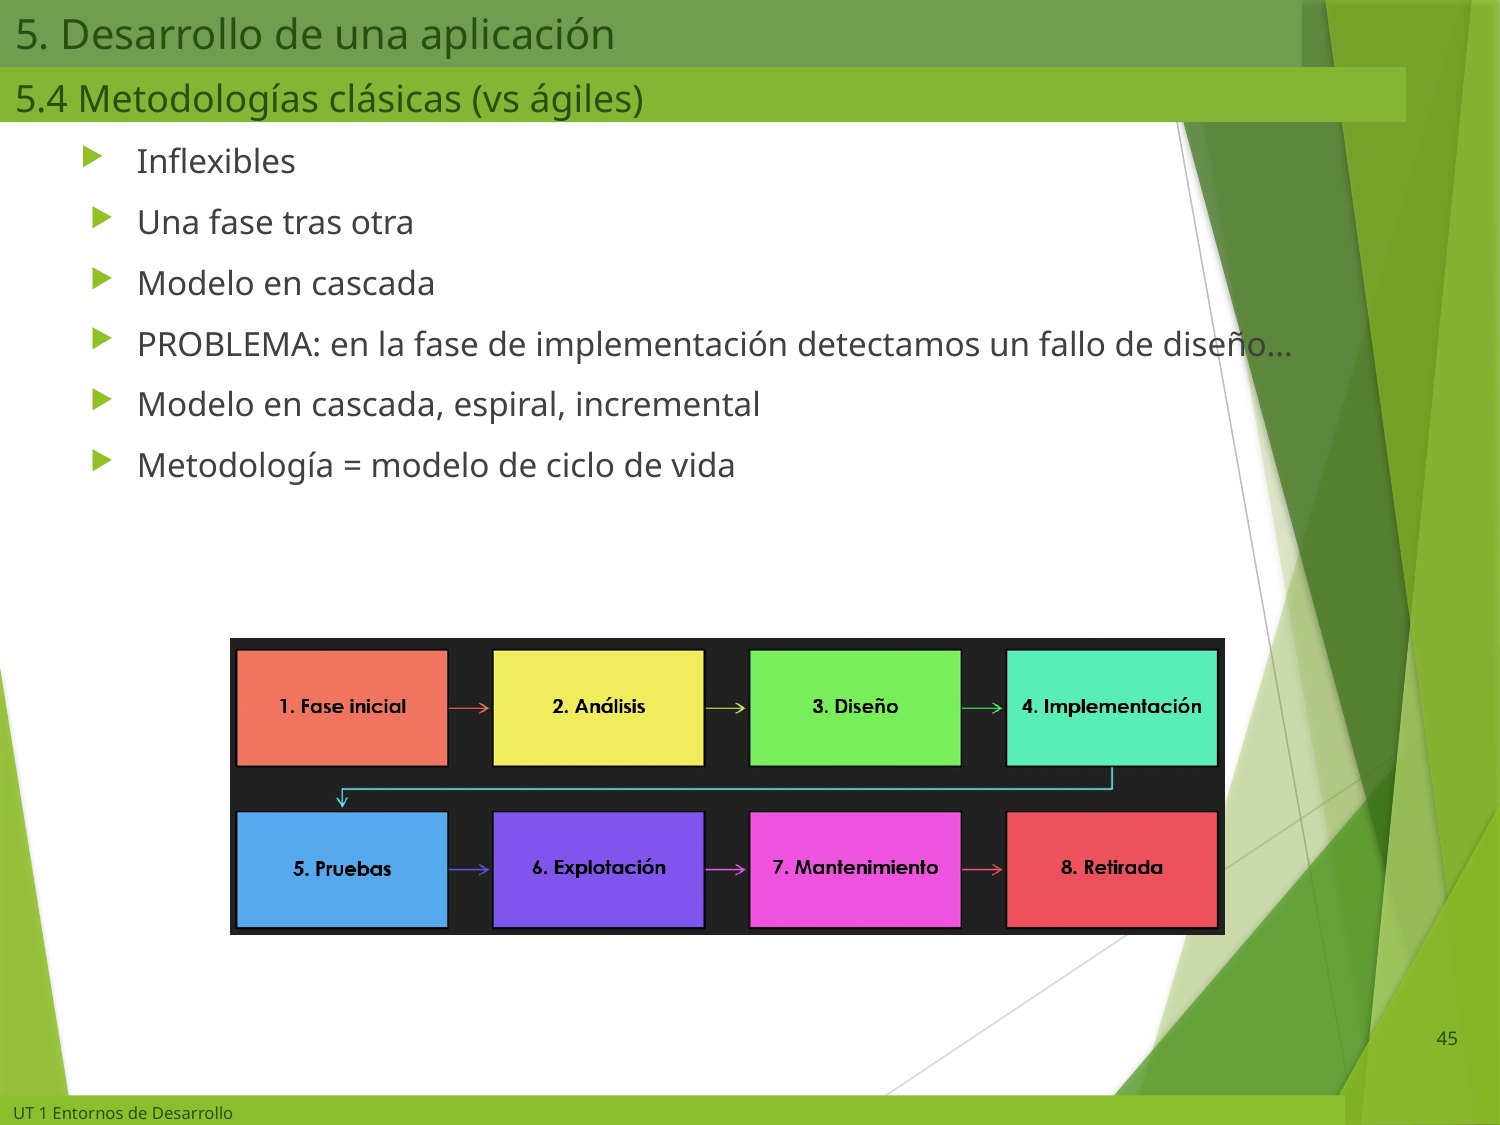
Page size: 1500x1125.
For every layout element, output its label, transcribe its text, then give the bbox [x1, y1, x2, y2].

slide_number 45 [1389, 1009, 1474, 1070]
picture [229, 637, 1226, 936]
title 5. Desarrollo de una aplicación [0, 0, 1302, 67]
list 5.4 Metodologías clásicas (vs ágiles) Inflexibles Una fase tras otra Modelo en cascada PROBLEMA: en la fase de implementación detectamos un fallo de diseño… Modelo en cascada, espiral, incremental Metodología = modelo de ciclo de vida [0, 67, 1406, 123]
